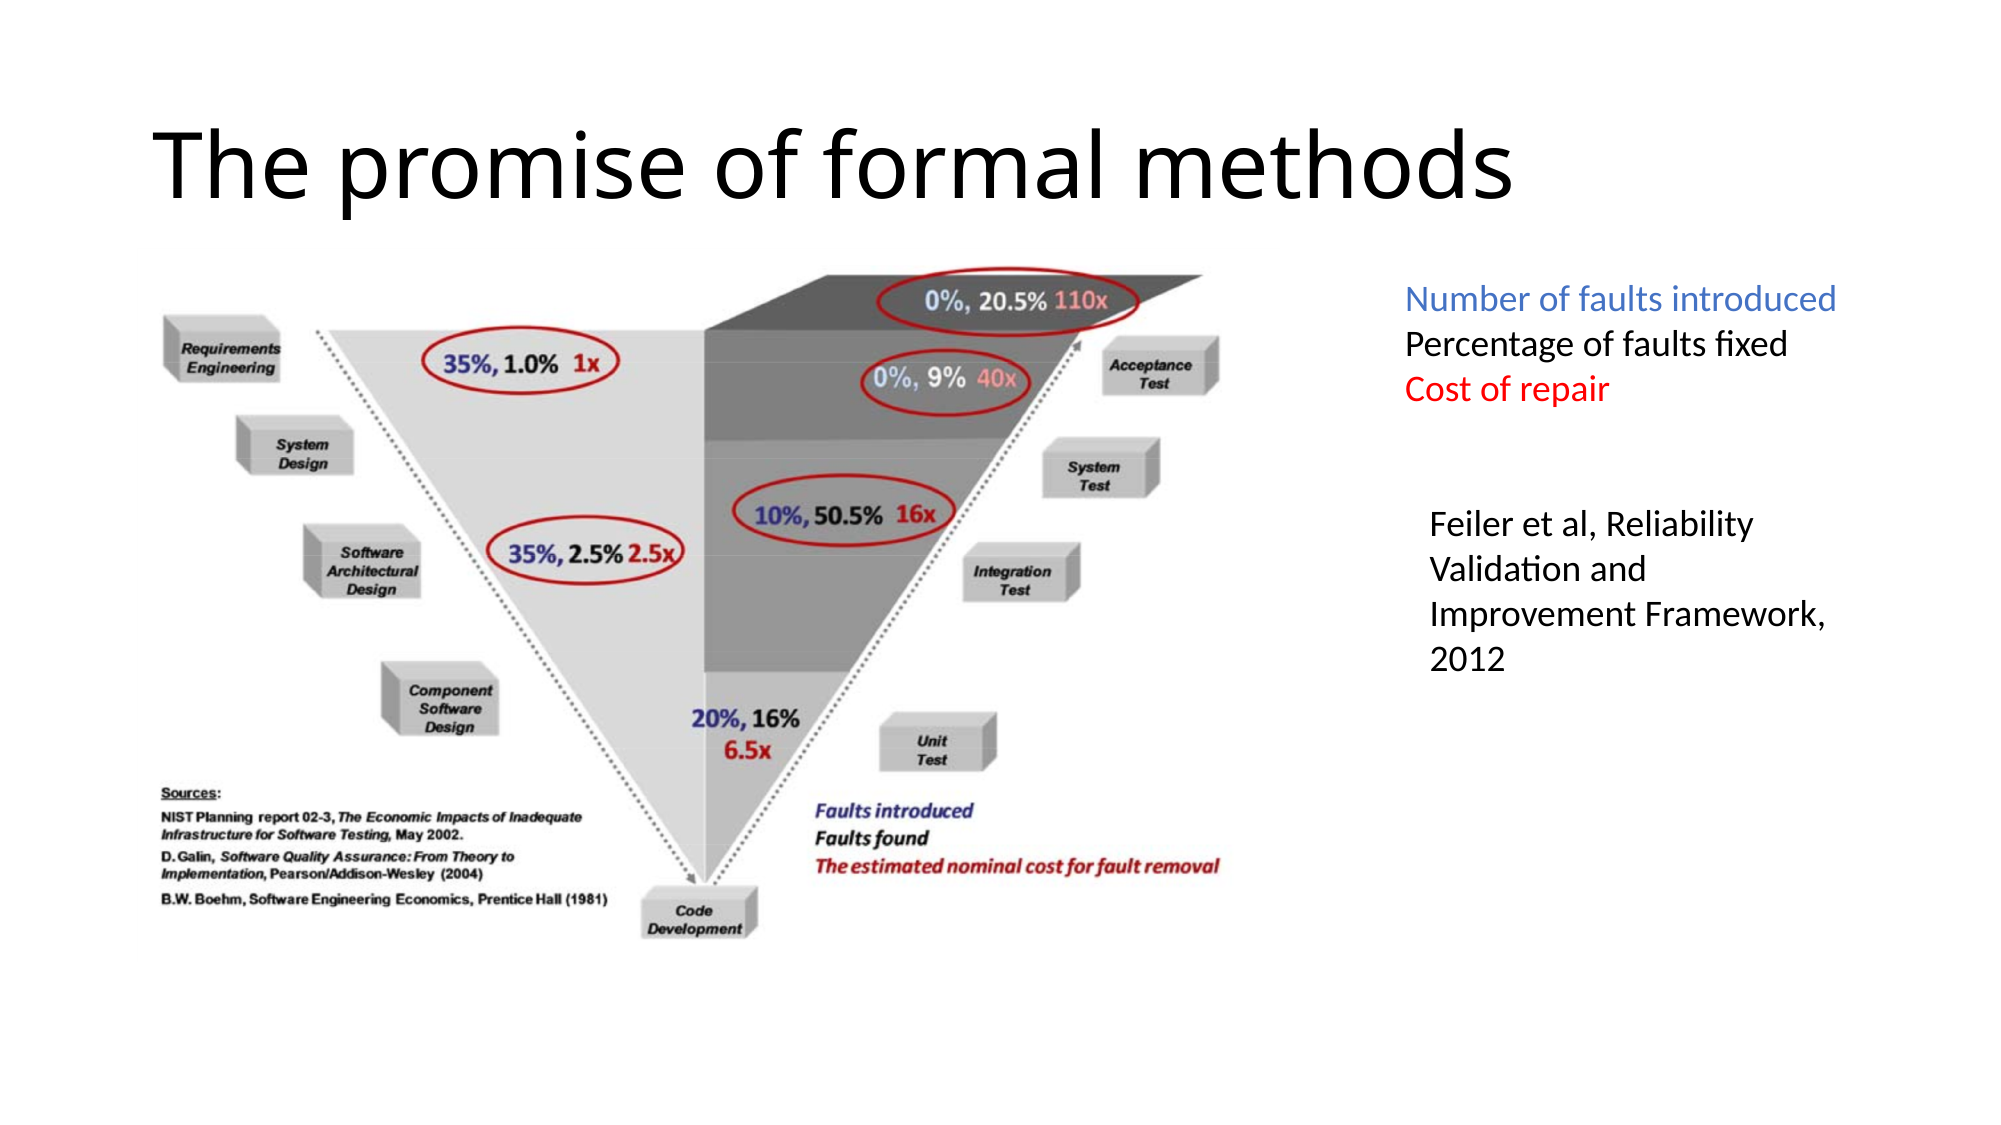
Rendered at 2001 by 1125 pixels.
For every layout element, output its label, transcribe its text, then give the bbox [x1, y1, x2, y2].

text_box Feiler et al, Reliability Validation and Improvement Framework, 2012 [1414, 491, 1875, 686]
text_box Number of faults introduced Percentage of faults fixed Cost of repair [1390, 266, 1928, 416]
title The promise of formal methods [137, 59, 1863, 278]
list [137, 248, 1280, 962]
